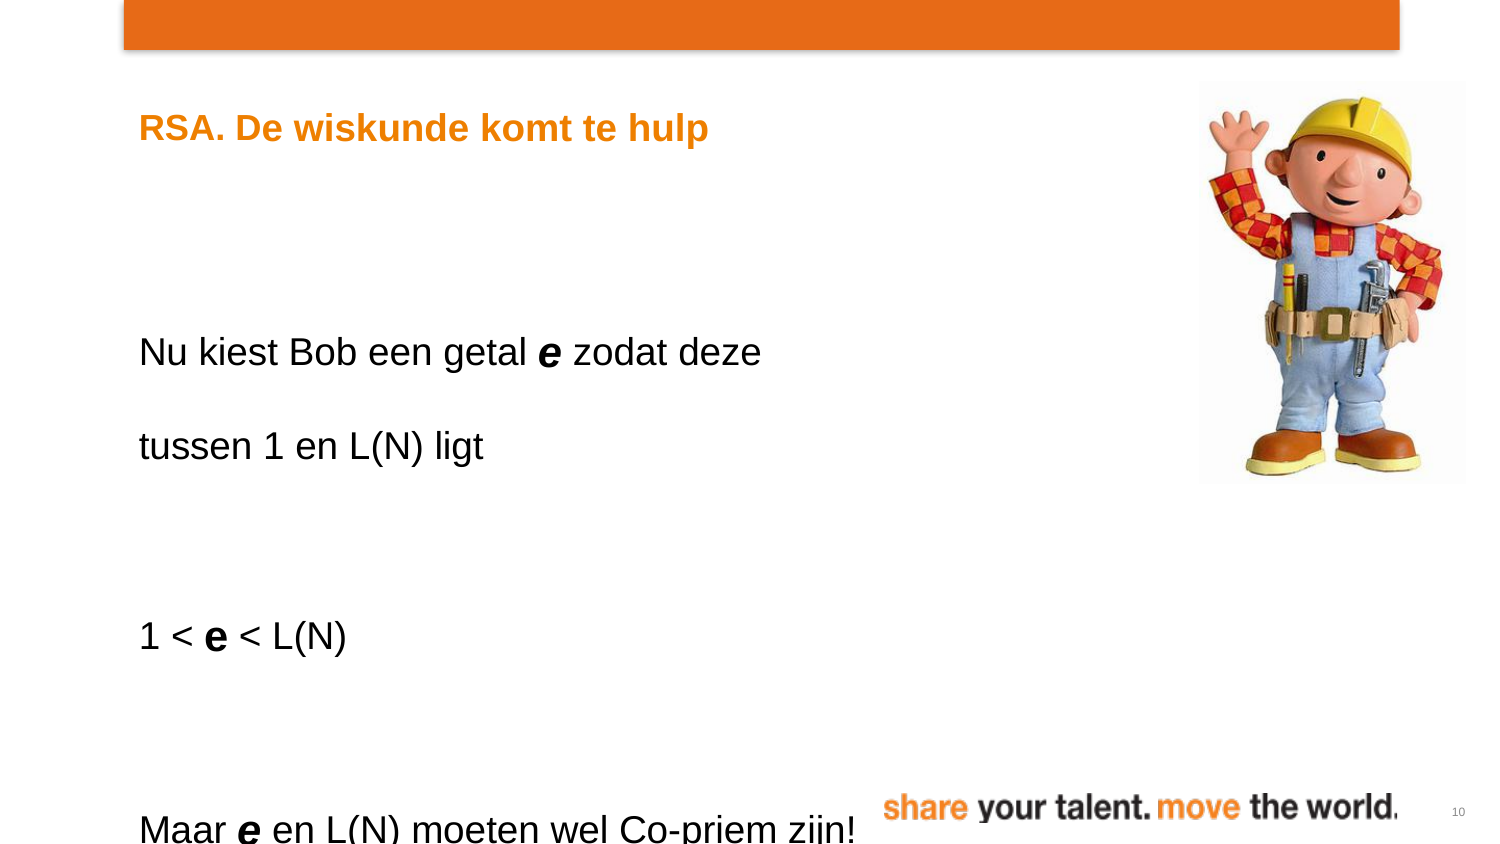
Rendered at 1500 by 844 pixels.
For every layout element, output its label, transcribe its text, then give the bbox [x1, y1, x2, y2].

text_box Nu kiest Bob een getal e zodat deze tussen 1 en L(N) ligt 1 < e < L(N) Maar e en L(N) moeten wel Co-priem zijn! Dus ggd( e , L(N) ) = 1 [123, 266, 1069, 844]
text_box RSA. De wiskunde komt te hulp [123, 79, 1201, 175]
slide_number 10 [1411, 782, 1466, 828]
picture [1199, 80, 1466, 484]
